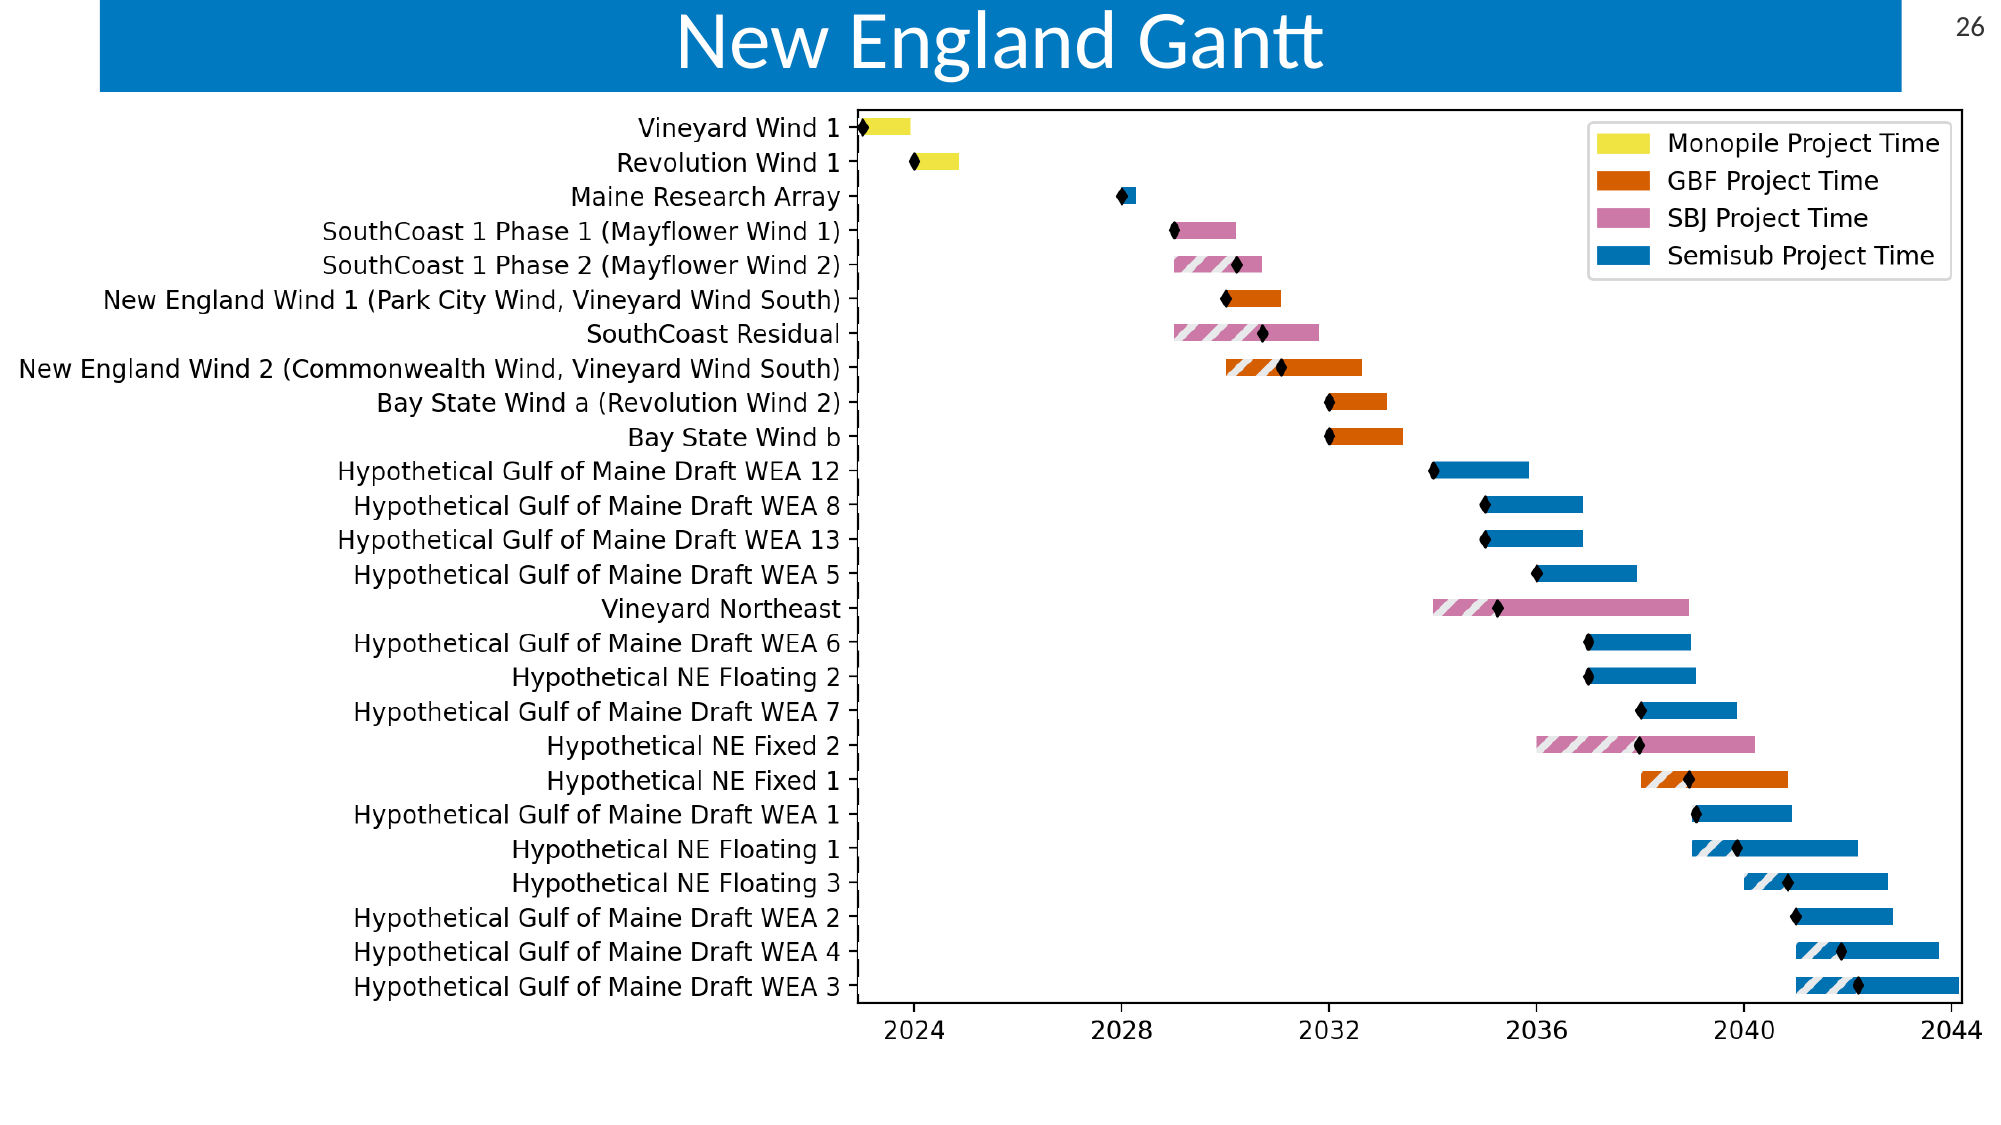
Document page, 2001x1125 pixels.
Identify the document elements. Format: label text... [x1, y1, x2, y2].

picture [0, 92, 2000, 1062]
title New England Gantt [99, 0, 1902, 90]
